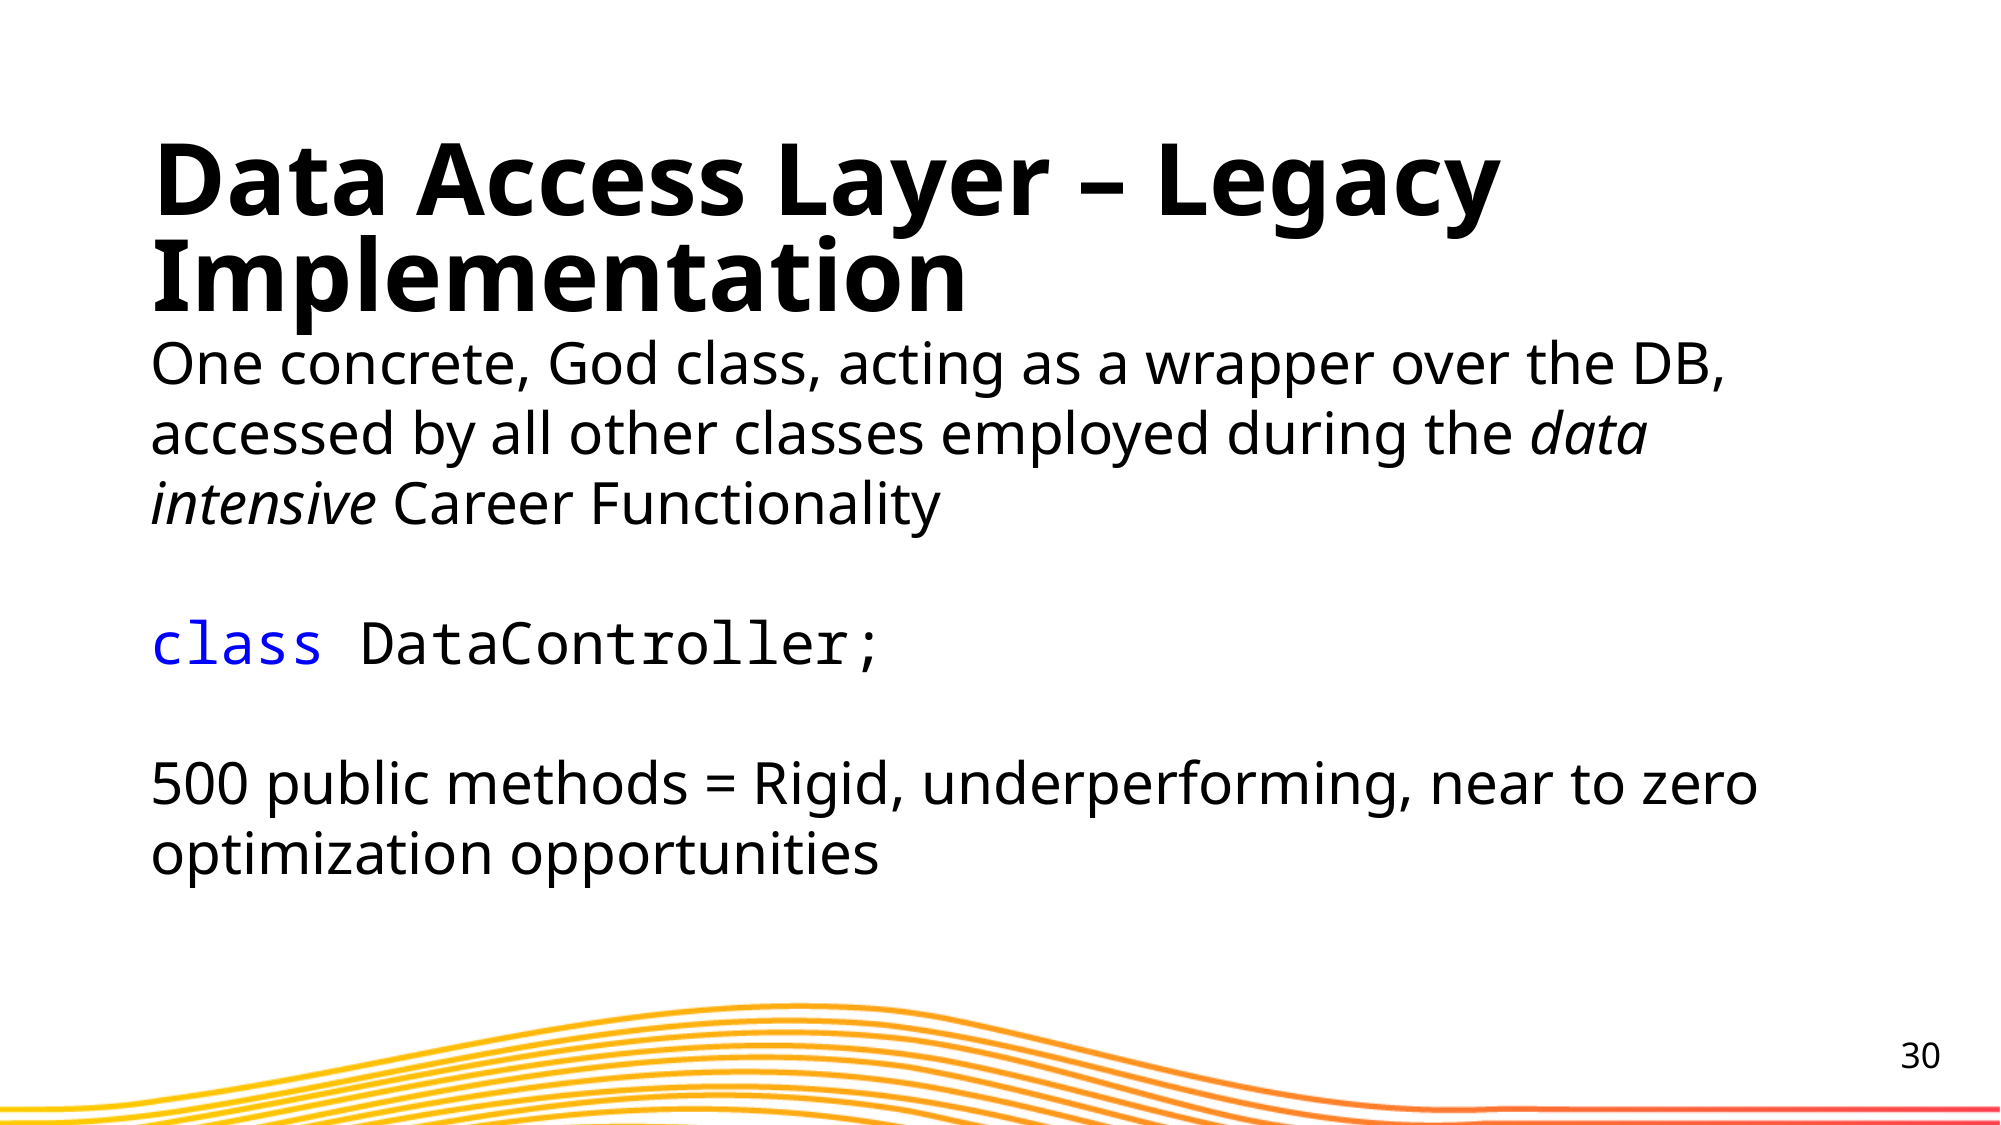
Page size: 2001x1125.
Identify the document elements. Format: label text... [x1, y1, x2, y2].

text_box Data Access Layer – Legacy Implementation [152, 138, 1975, 331]
slide_number 30 [1856, 1033, 1942, 1076]
picture [0, 818, 2000, 1125]
text_box One concrete, God class, acting as a wrapper over the DB, accessed by all other classes employed during the data intensive Career Functionality class DataController; 500 public methods = Rigid, underperforming, near to zero optimization opportunities [150, 326, 1886, 957]
